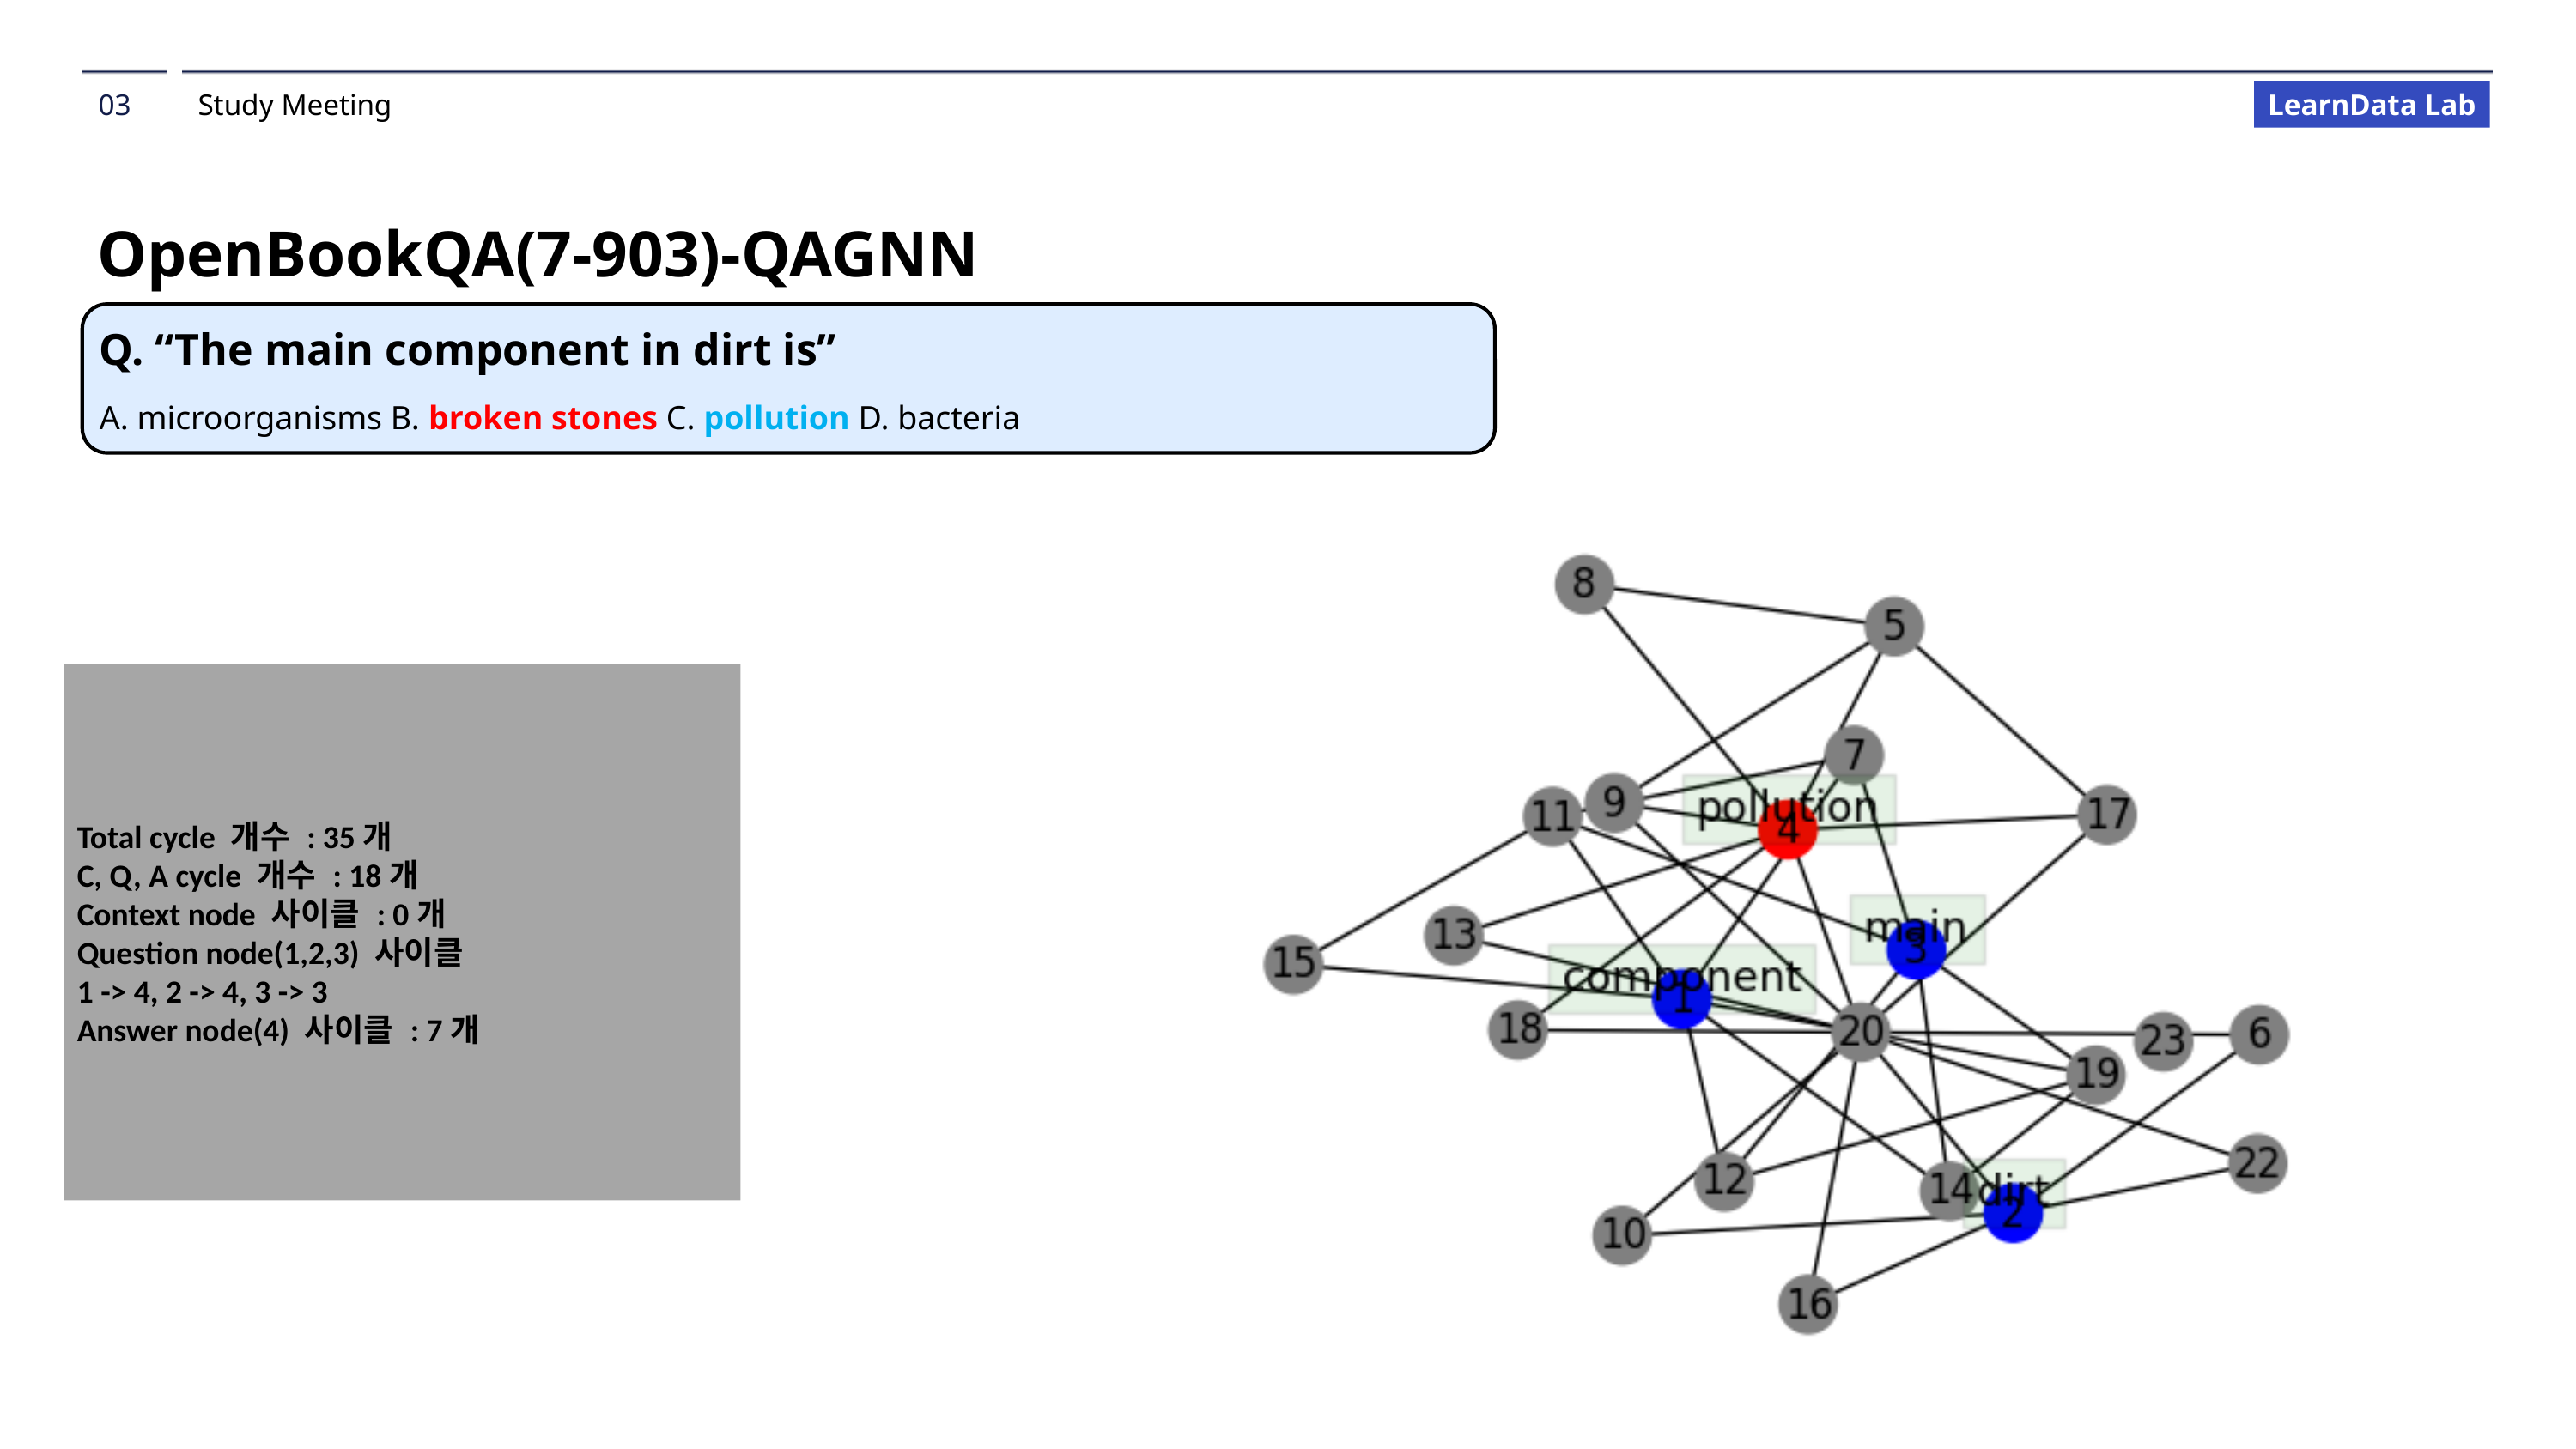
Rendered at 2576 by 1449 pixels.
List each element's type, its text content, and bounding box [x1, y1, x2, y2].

text_box Total cycle 개수 : 35개 C, Q, A cycle 개수 : 18개 Context node 사이클 : 0개 Question node(1,2,3) 사이클 1 -> 4, 2 -> 4, 3 -> 3 Answer node(4) 사이클 : 7개 [63, 663, 743, 1203]
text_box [185, 80, 2490, 142]
text_box 03 [85, 82, 161, 128]
text_box OpenBookQA(7-903)-QAGNN [84, 207, 1181, 296]
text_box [182, 67, 2493, 76]
text_box Q. “The main component in dirt is” A. microorganisms B. broken stones C. pollution D. bacteria [87, 316, 1451, 443]
picture [1170, 488, 2384, 1404]
text_box [80, 302, 1498, 455]
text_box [82, 67, 167, 76]
